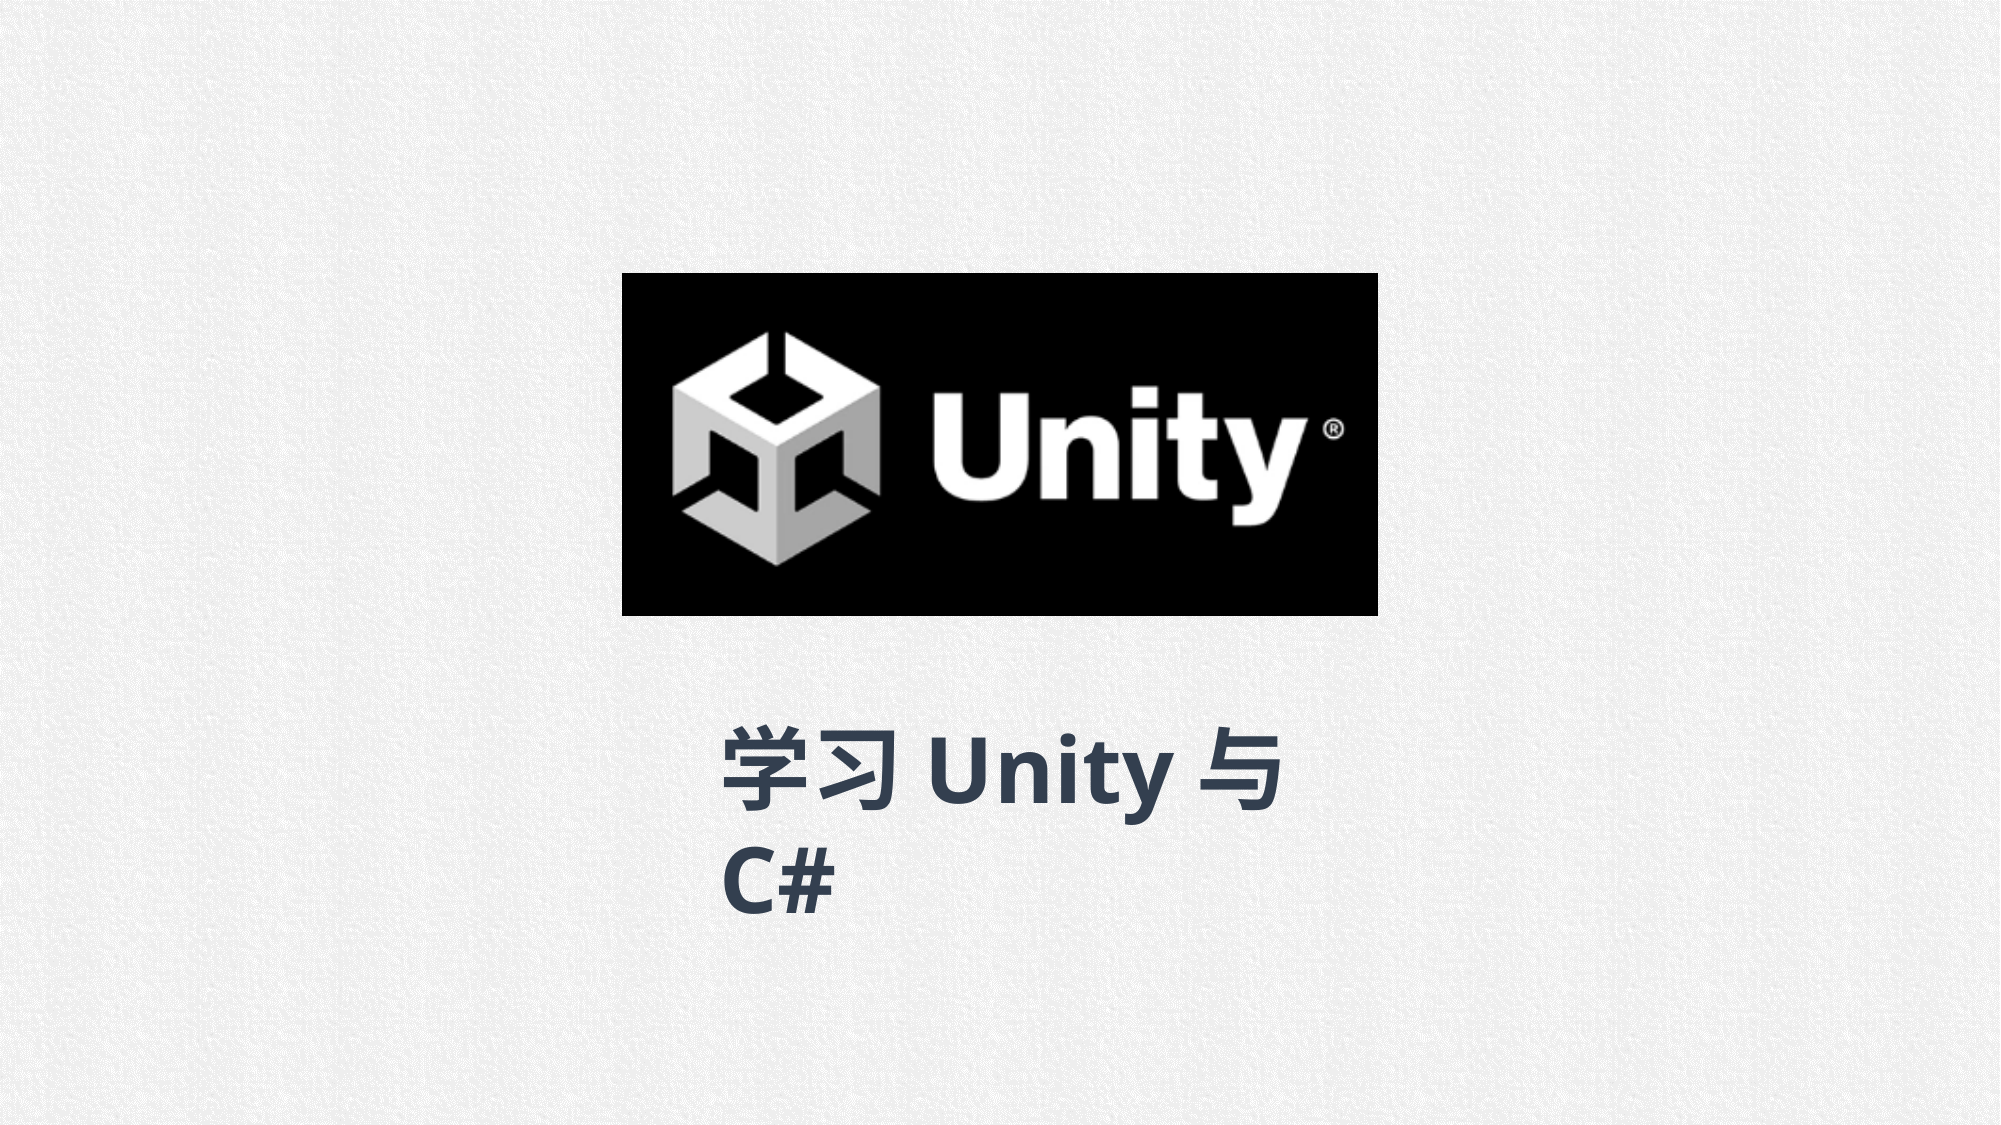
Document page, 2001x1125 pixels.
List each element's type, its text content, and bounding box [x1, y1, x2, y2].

picture [0, 0, 2000, 1125]
text_box 学习Unity与C# [704, 704, 1361, 939]
